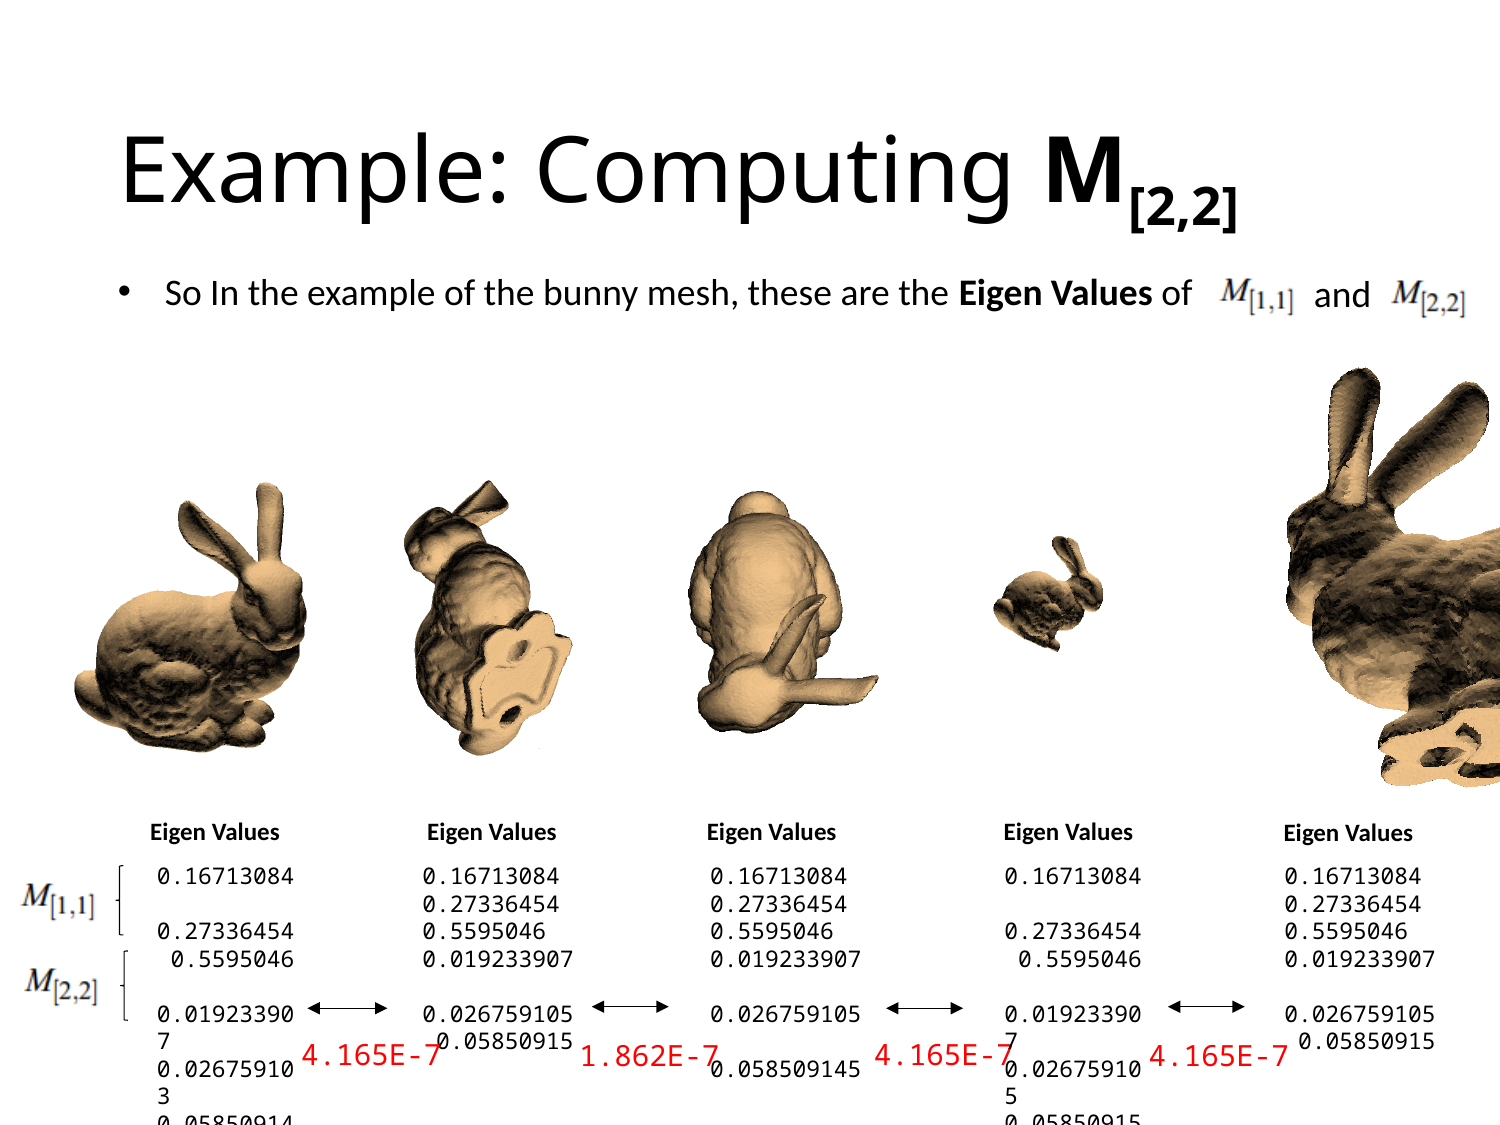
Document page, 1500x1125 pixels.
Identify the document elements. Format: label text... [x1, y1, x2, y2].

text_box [19, 367, 1500, 1081]
title Example: Computing M[2,2] [103, 59, 1397, 260]
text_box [103, 260, 1469, 324]
